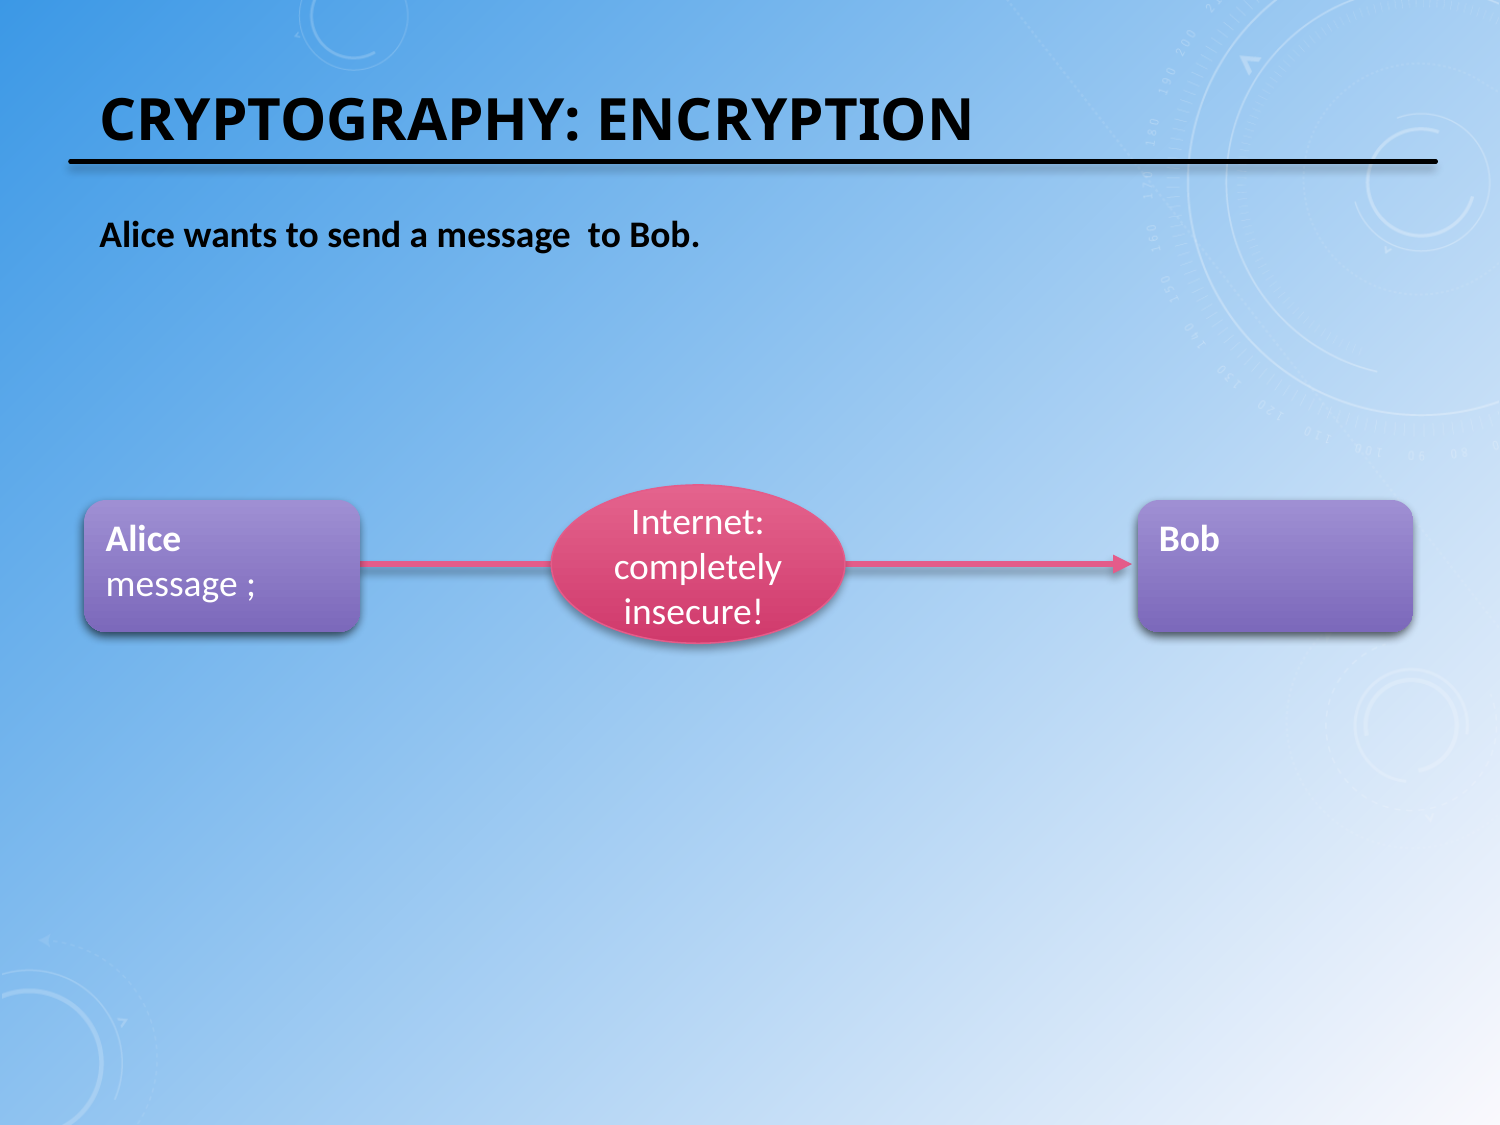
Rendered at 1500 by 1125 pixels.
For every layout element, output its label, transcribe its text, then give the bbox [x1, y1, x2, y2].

text_box Internet: completely insecure! [551, 575, 845, 645]
text_box Bob [1137, 499, 1414, 633]
title Cryptography: Encryption [84, 61, 1331, 159]
picture [2, 0, 1499, 1125]
text_box Internet: completely insecure! [550, 484, 846, 563]
